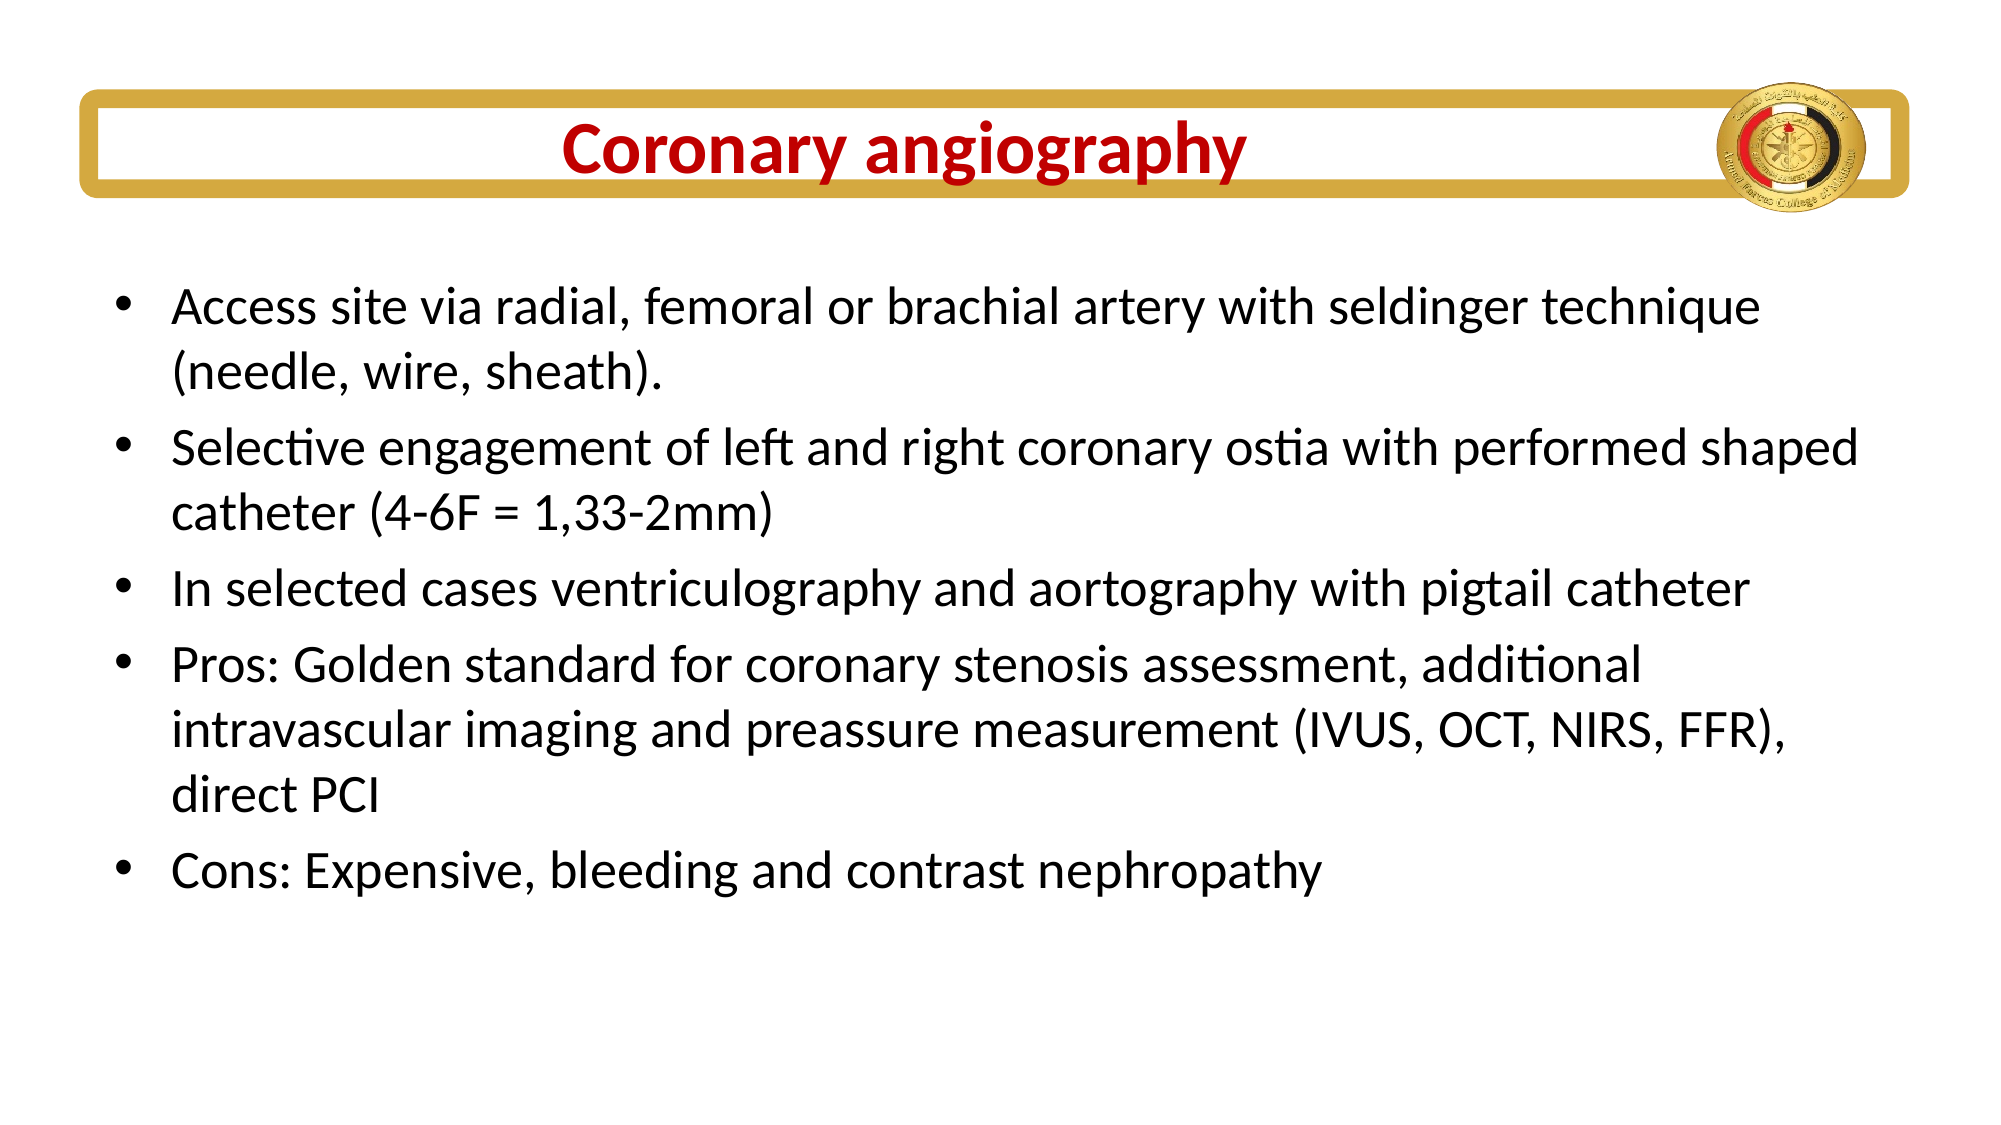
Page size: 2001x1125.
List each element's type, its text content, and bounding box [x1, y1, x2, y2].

list Access site via radial, femoral or brachial artery with seldinger technique (needle, wire, sheath). Selective engagement of left and right coronary ostia with performed shaped catheter (4-6F = 1,33-2mm) In selected cases ventriculography and aortography with pigtail catheter Pros: Golden standard for coronary stenosis assessment, additional intravascular imaging and preassure measurement (IVUS, OCT, NIRS, FFR), direct PCI Cons: Expensive, bleeding and contrast nephropathy [99, 262, 1900, 1005]
title Coronary angiography [88, 98, 1723, 189]
picture [1723, 82, 1867, 213]
